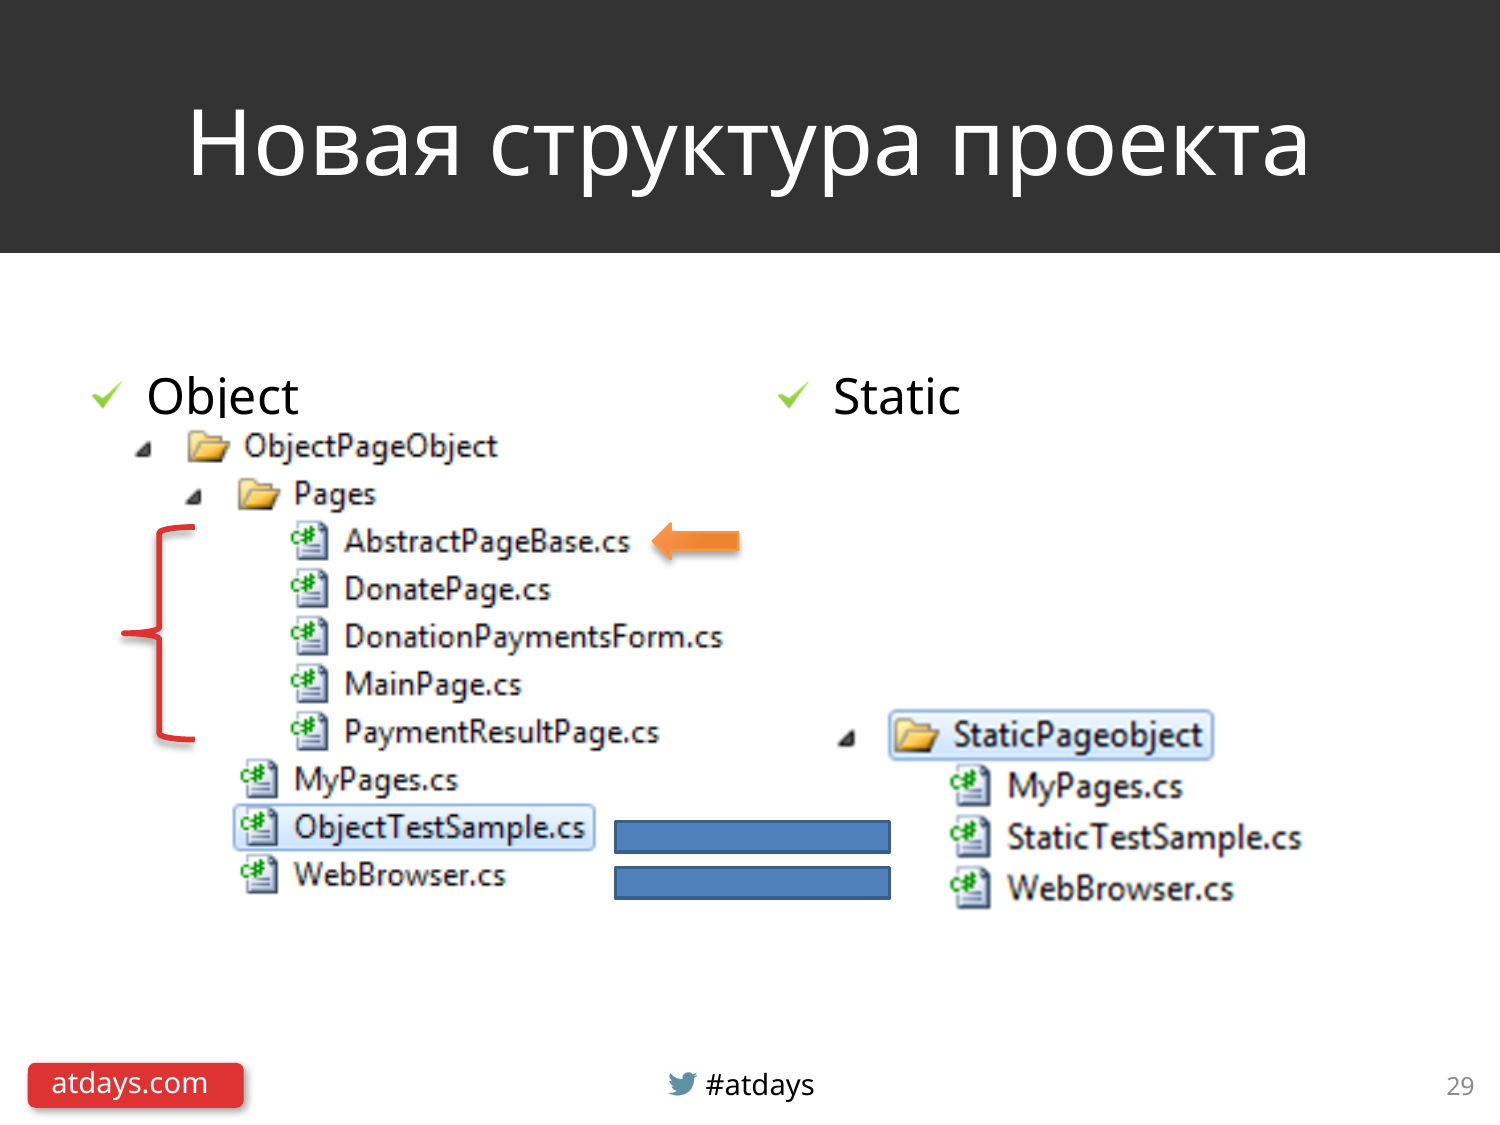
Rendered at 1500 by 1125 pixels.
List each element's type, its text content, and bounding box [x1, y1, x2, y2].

picture [776, 376, 813, 412]
list Object [75, 356, 738, 1005]
picture [831, 703, 1351, 926]
title Новая структура проекта [75, 45, 1425, 233]
picture [90, 376, 126, 412]
list Static [761, 356, 1425, 1005]
picture [87, 417, 751, 906]
picture [662, 1063, 703, 1104]
text_box [755, 820, 827, 854]
slide_number 29 [1139, 1057, 1490, 1118]
text_box [755, 866, 827, 900]
